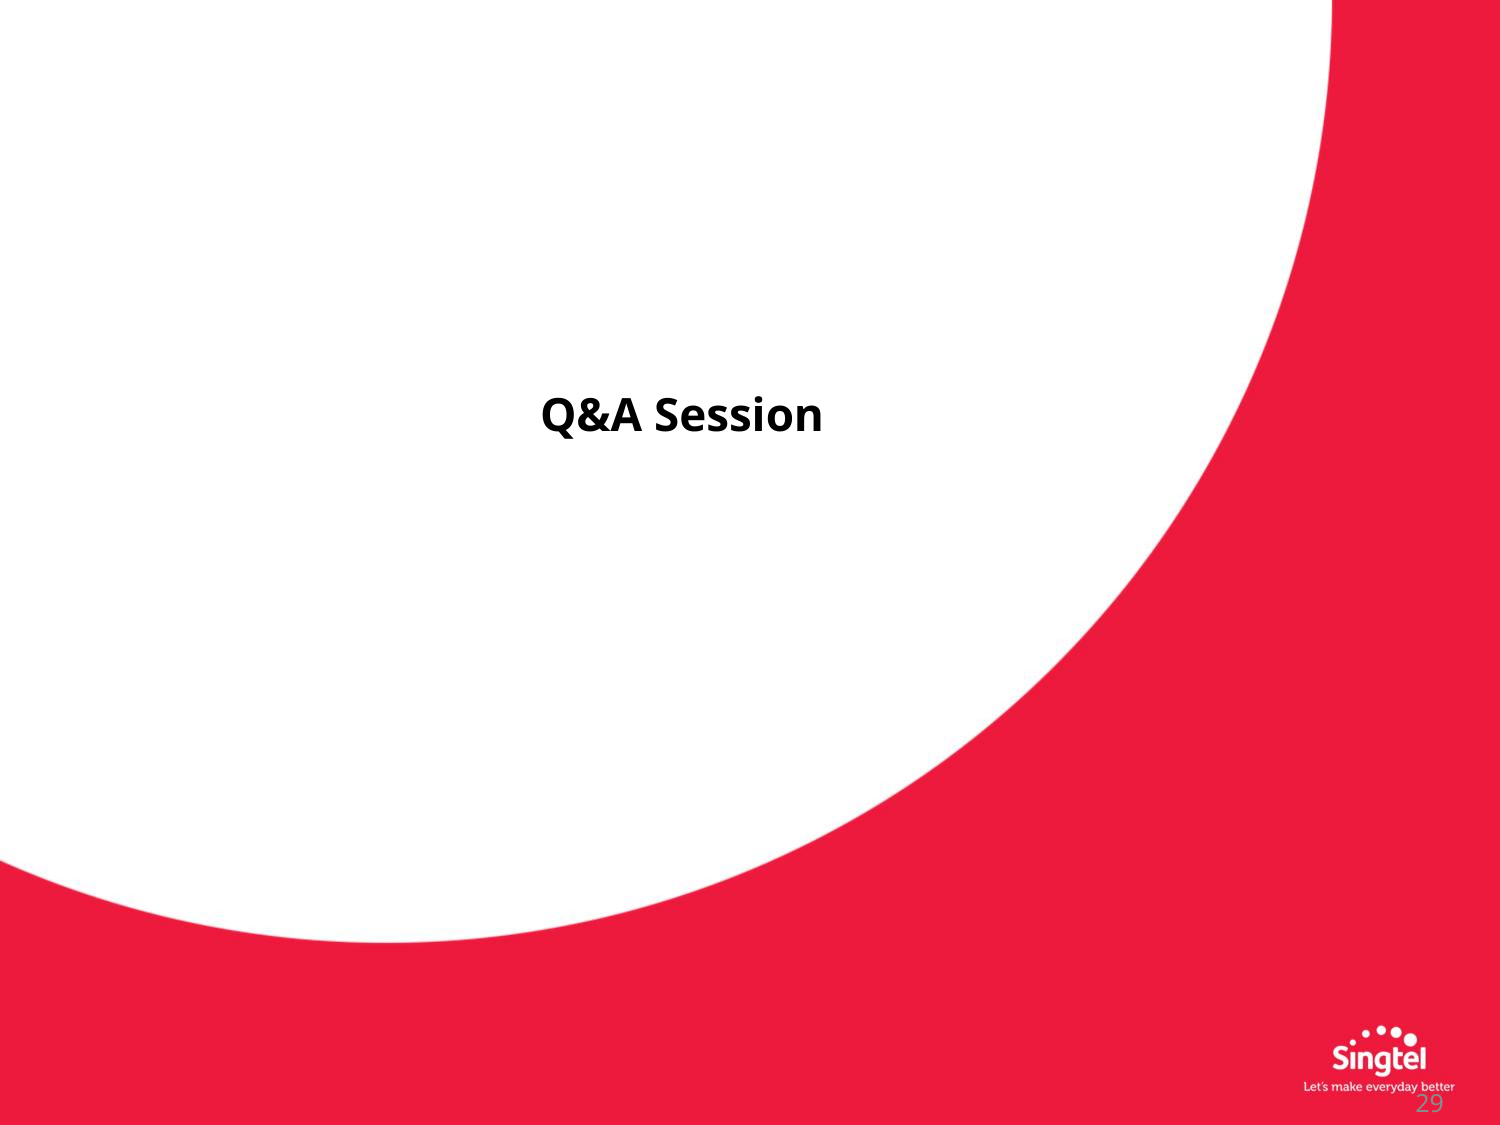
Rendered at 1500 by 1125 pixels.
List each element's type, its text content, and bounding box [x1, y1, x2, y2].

title Q&A Session [525, 305, 1500, 523]
picture [0, 0, 1500, 1125]
